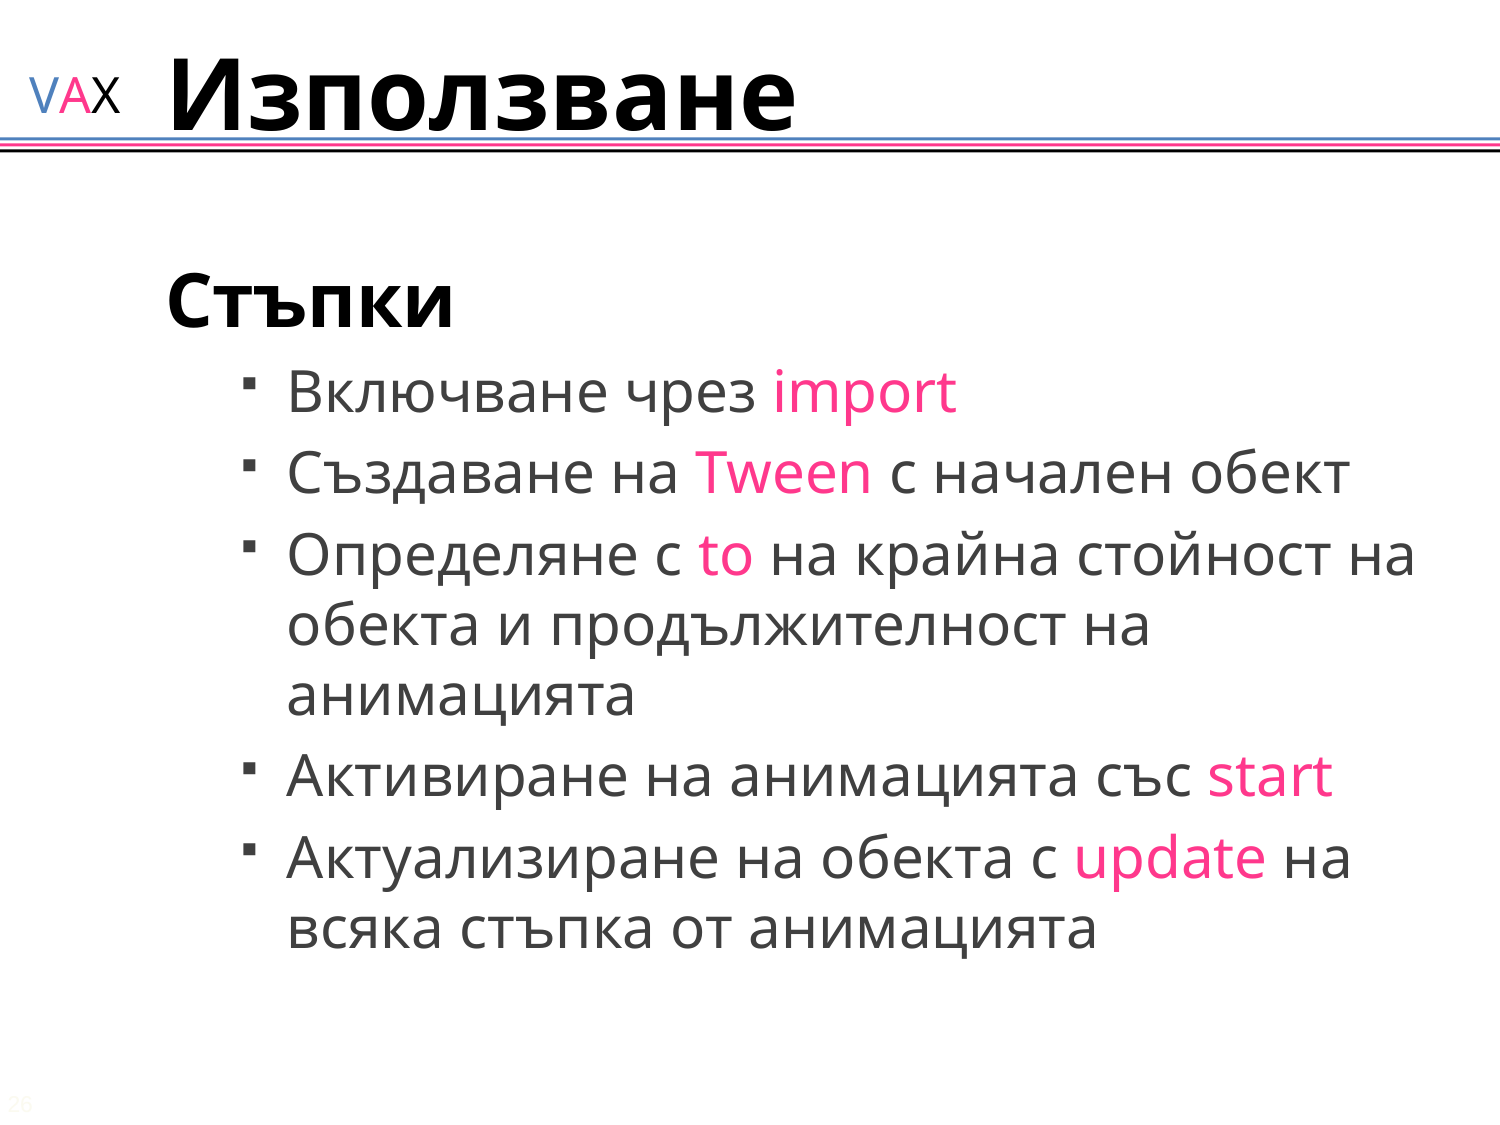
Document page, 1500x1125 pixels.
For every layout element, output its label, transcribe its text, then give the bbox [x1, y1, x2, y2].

title Използване [0, 37, 1500, 144]
list Стъпки Включване чрез import Създаване на Tween с начален обект Определяне с to на крайна стойност на обекта и продължителност на анимацията Активиране на анимацията със start Актуализиране на обекта с update на всяка стъпка от анимацията [150, 200, 1488, 1113]
